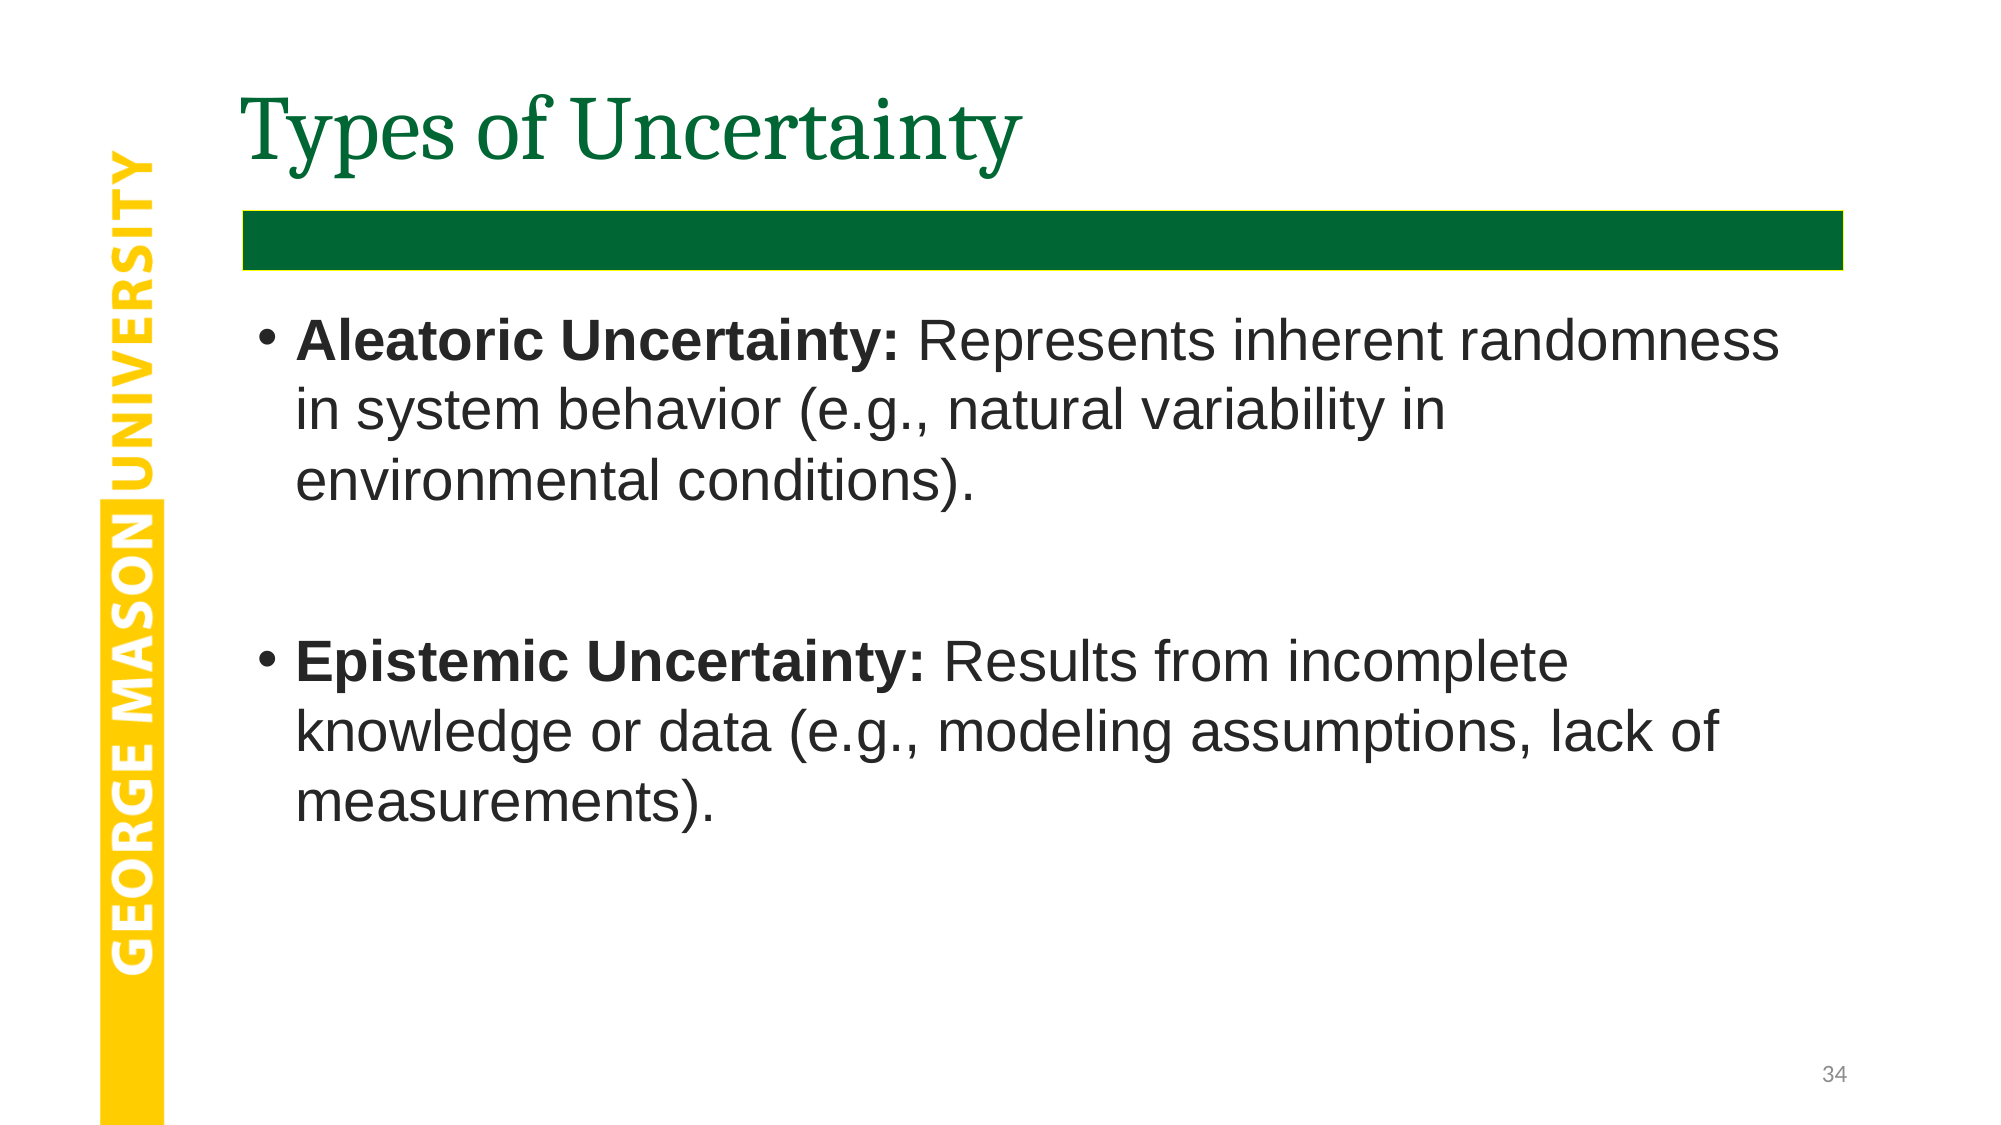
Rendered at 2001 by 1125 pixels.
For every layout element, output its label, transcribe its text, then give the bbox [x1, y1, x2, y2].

list Aleatoric Uncertainty: Represents inherent randomness in system behavior (e.g., natural variability in environmental conditions). Epistemic Uncertainty: Results from incomplete knowledge or data (e.g., modeling assumptions, lack of measurements). [242, 294, 1844, 1014]
slide_number 34 [1412, 1042, 1863, 1103]
picture [74, 115, 188, 1125]
title Types of Uncertainty [224, 44, 1863, 187]
